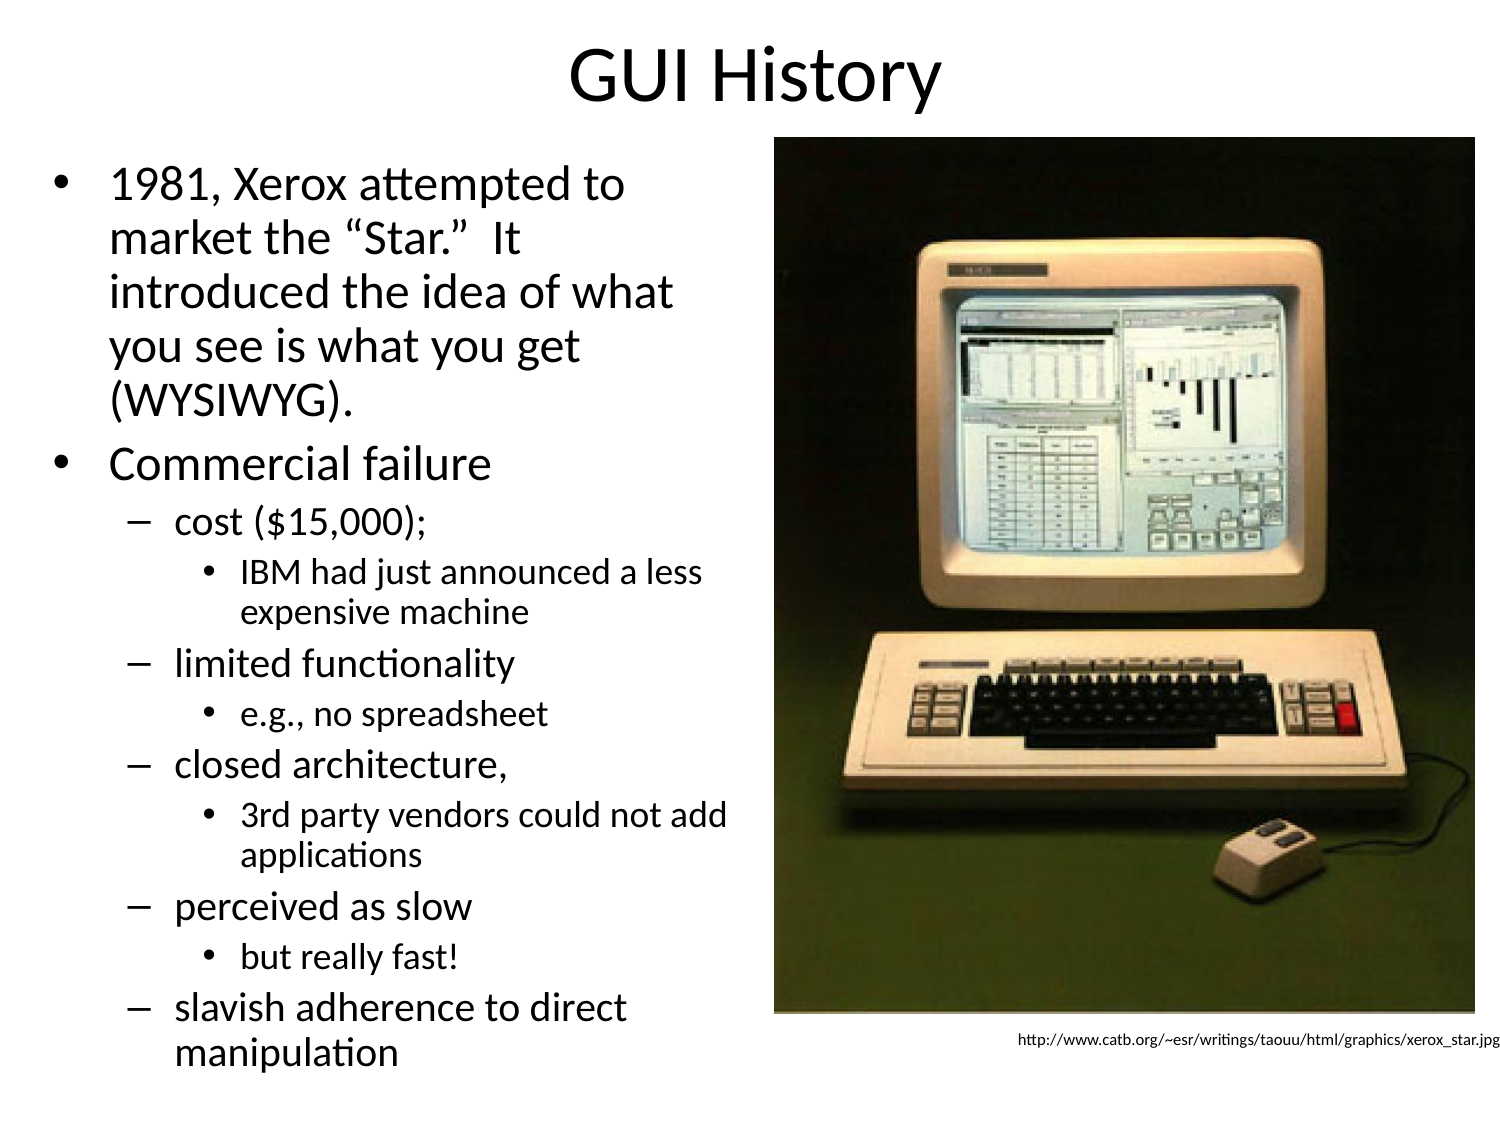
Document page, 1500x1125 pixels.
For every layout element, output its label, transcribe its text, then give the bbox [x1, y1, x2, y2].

title GUI History [37, 12, 1475, 125]
list 1981, Xerox attempted to market the “Star.” It introduced the idea of what you see is what you get (WYSIWYG). Commercial failure cost ($15,000); IBM had just announced a less expensive machine limited functionality e.g., no spreadsheet closed architecture, 3rd party vendors could not add applications perceived as slow but really fast! slavish adherence to direct manipulation [37, 149, 744, 1013]
text_box http://www.catb.org/~esr/writings/taouu/html/graphics/xerox_star.jpg [1003, 1021, 1500, 1057]
picture [774, 137, 1476, 1015]
